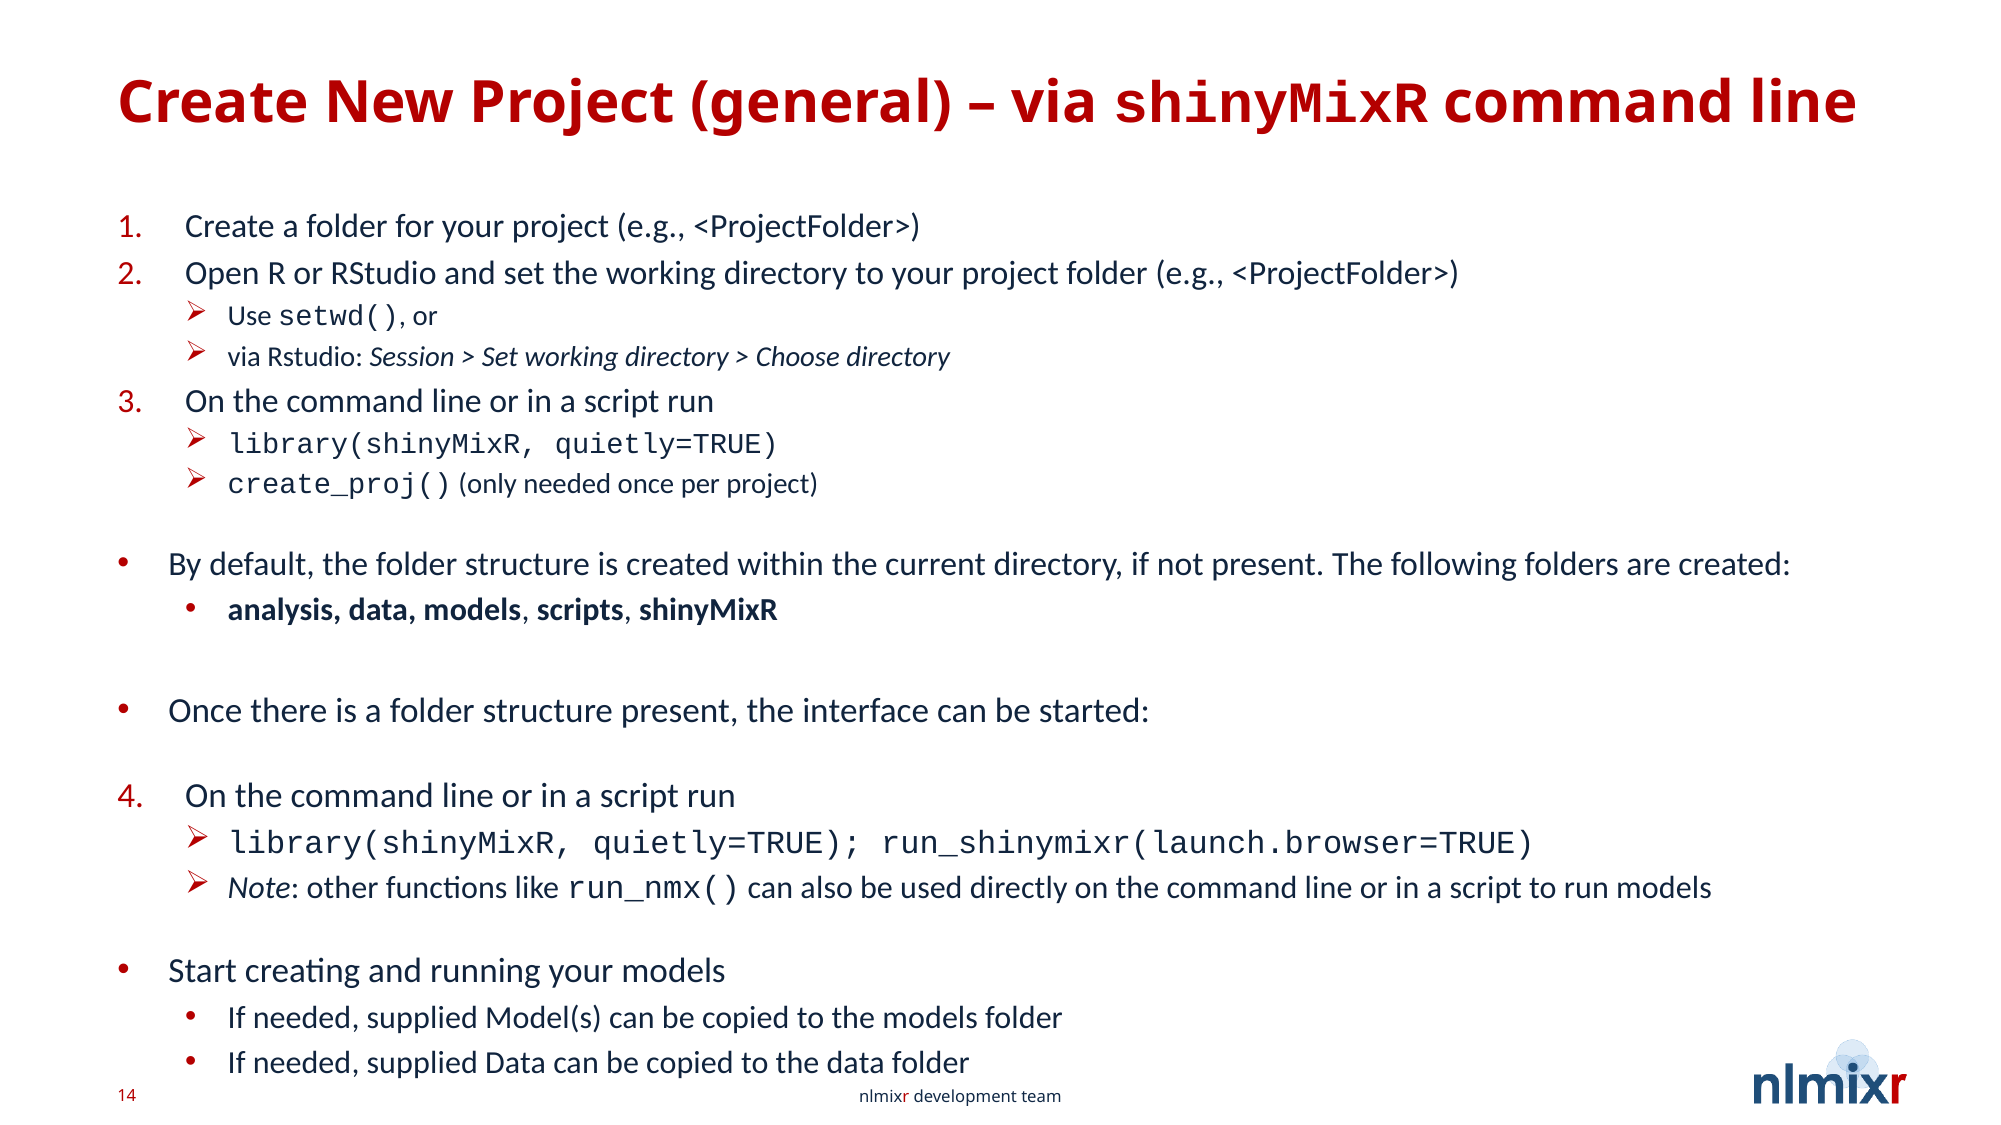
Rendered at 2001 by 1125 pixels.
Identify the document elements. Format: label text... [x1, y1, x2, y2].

list Create a folder for your project (e.g., <ProjectFolder>) Open R or RStudio and set the working directory to your project folder (e.g., <ProjectFolder>) Use setwd(), or via Rstudio: Session > Set working directory > Choose directory On the command line or in a script run library(shinyMixR, quietly=TRUE) create_proj() (only needed once per project) By default, the folder structure is created within the current directory, if not present. The following folders are created: analysis, data, models, scripts, shinyMixR Once there is a folder structure present, the interface can be started: On the command line or in a script run library(shinyMixR, quietly=TRUE); run_shinymixr(launch.browser=TRUE) Note: other functions like run_nmx() can also be used directly on the command line or in a script to run models Start creating and running your models If needed, supplied Model(s) can be copied to the models folder If needed, supplied Data can be copied to the data folder [102, 196, 1898, 1094]
slide_number 14 [102, 1094, 276, 1115]
footer nlmixr development team [354, 1076, 1567, 1115]
title Create New Project (general) – via shinyMixR command line [102, 18, 1898, 181]
picture [1744, 1028, 1916, 1115]
